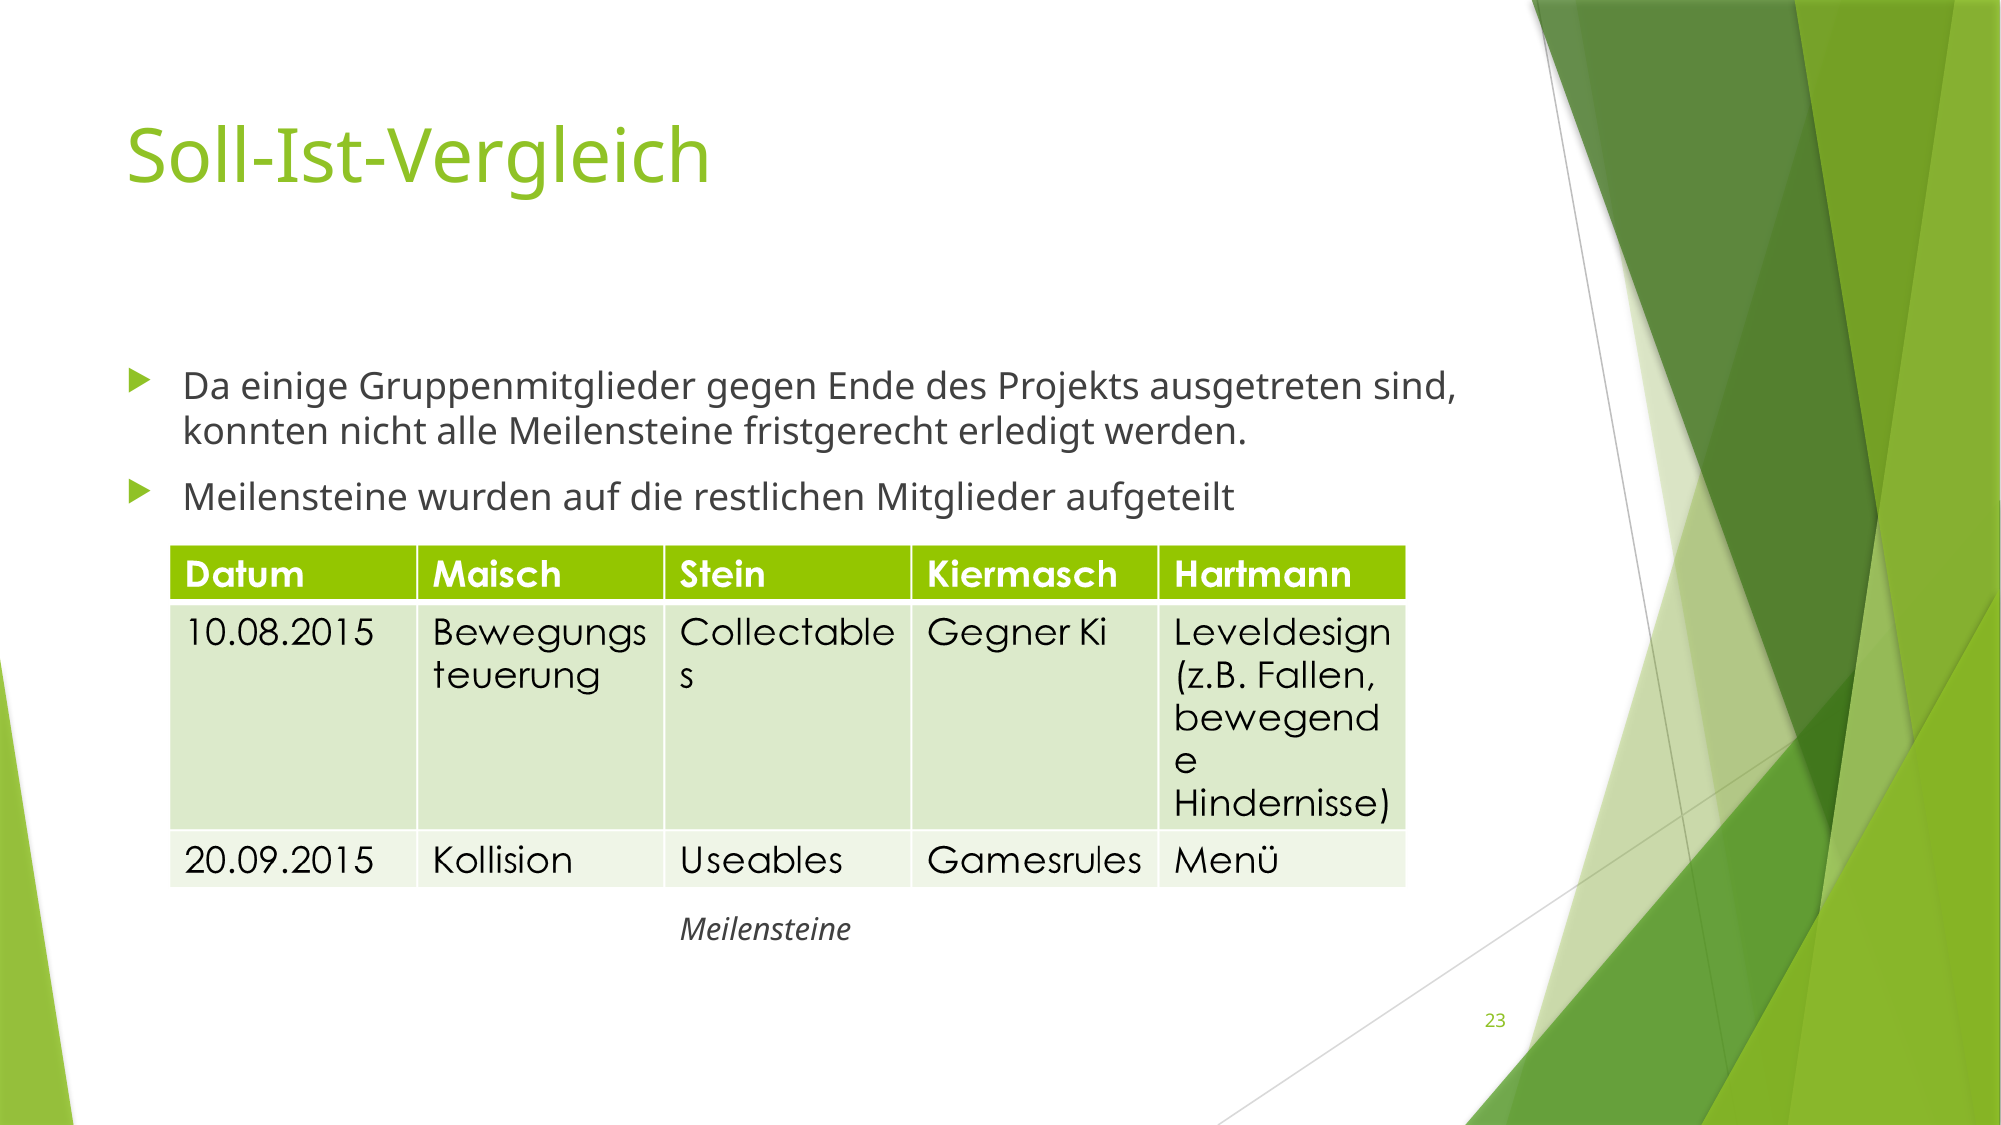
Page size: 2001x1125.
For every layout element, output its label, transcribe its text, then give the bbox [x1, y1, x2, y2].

list Da einige Gruppenmitglieder gegen Ende des Projekts ausgetreten sind, konnten nicht alle Meilensteine fristgerecht erledigt werden. Meilensteine wurden auf die restlichen Mitglieder aufgeteilt [111, 354, 1522, 992]
text_box Meilensteine [664, 913, 968, 982]
slide_number 23 [1409, 991, 1522, 1051]
picture [168, 539, 1410, 903]
title Soll-Ist-Vergleich [111, 99, 1522, 317]
